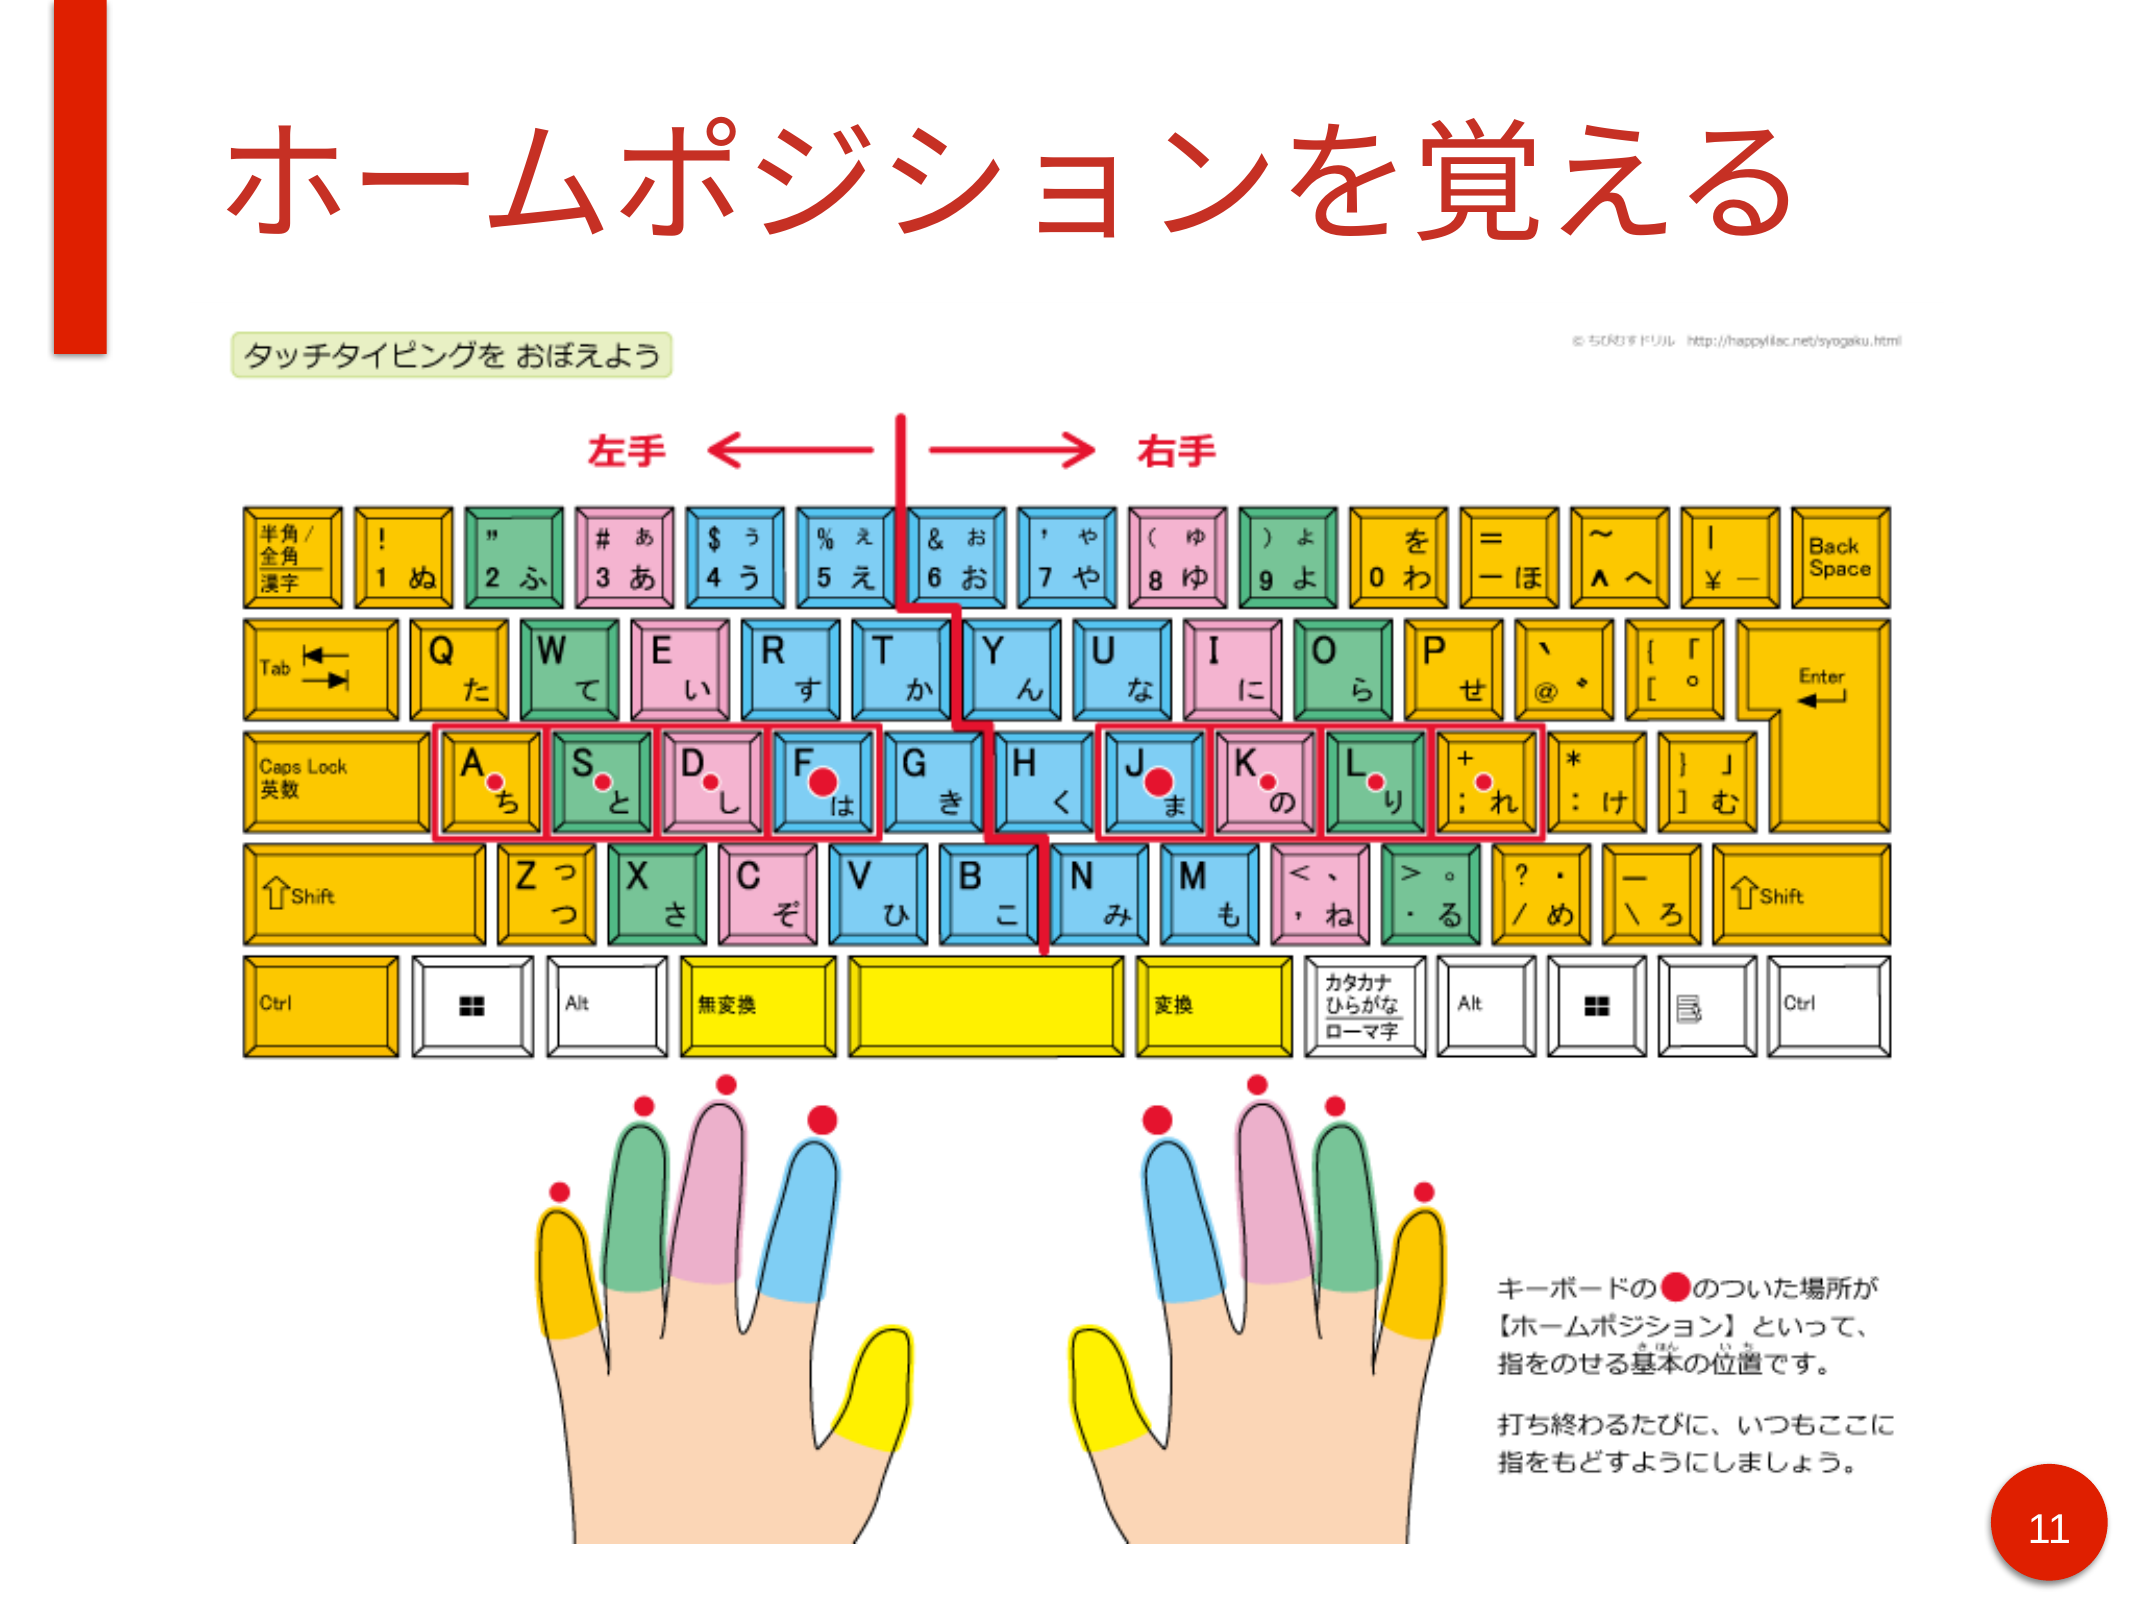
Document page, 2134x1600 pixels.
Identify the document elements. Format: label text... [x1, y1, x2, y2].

title ホームポジションを覚える [208, 11, 1927, 298]
picture [189, 301, 1944, 1544]
slide_number ‹#› [2012, 1493, 2087, 1552]
